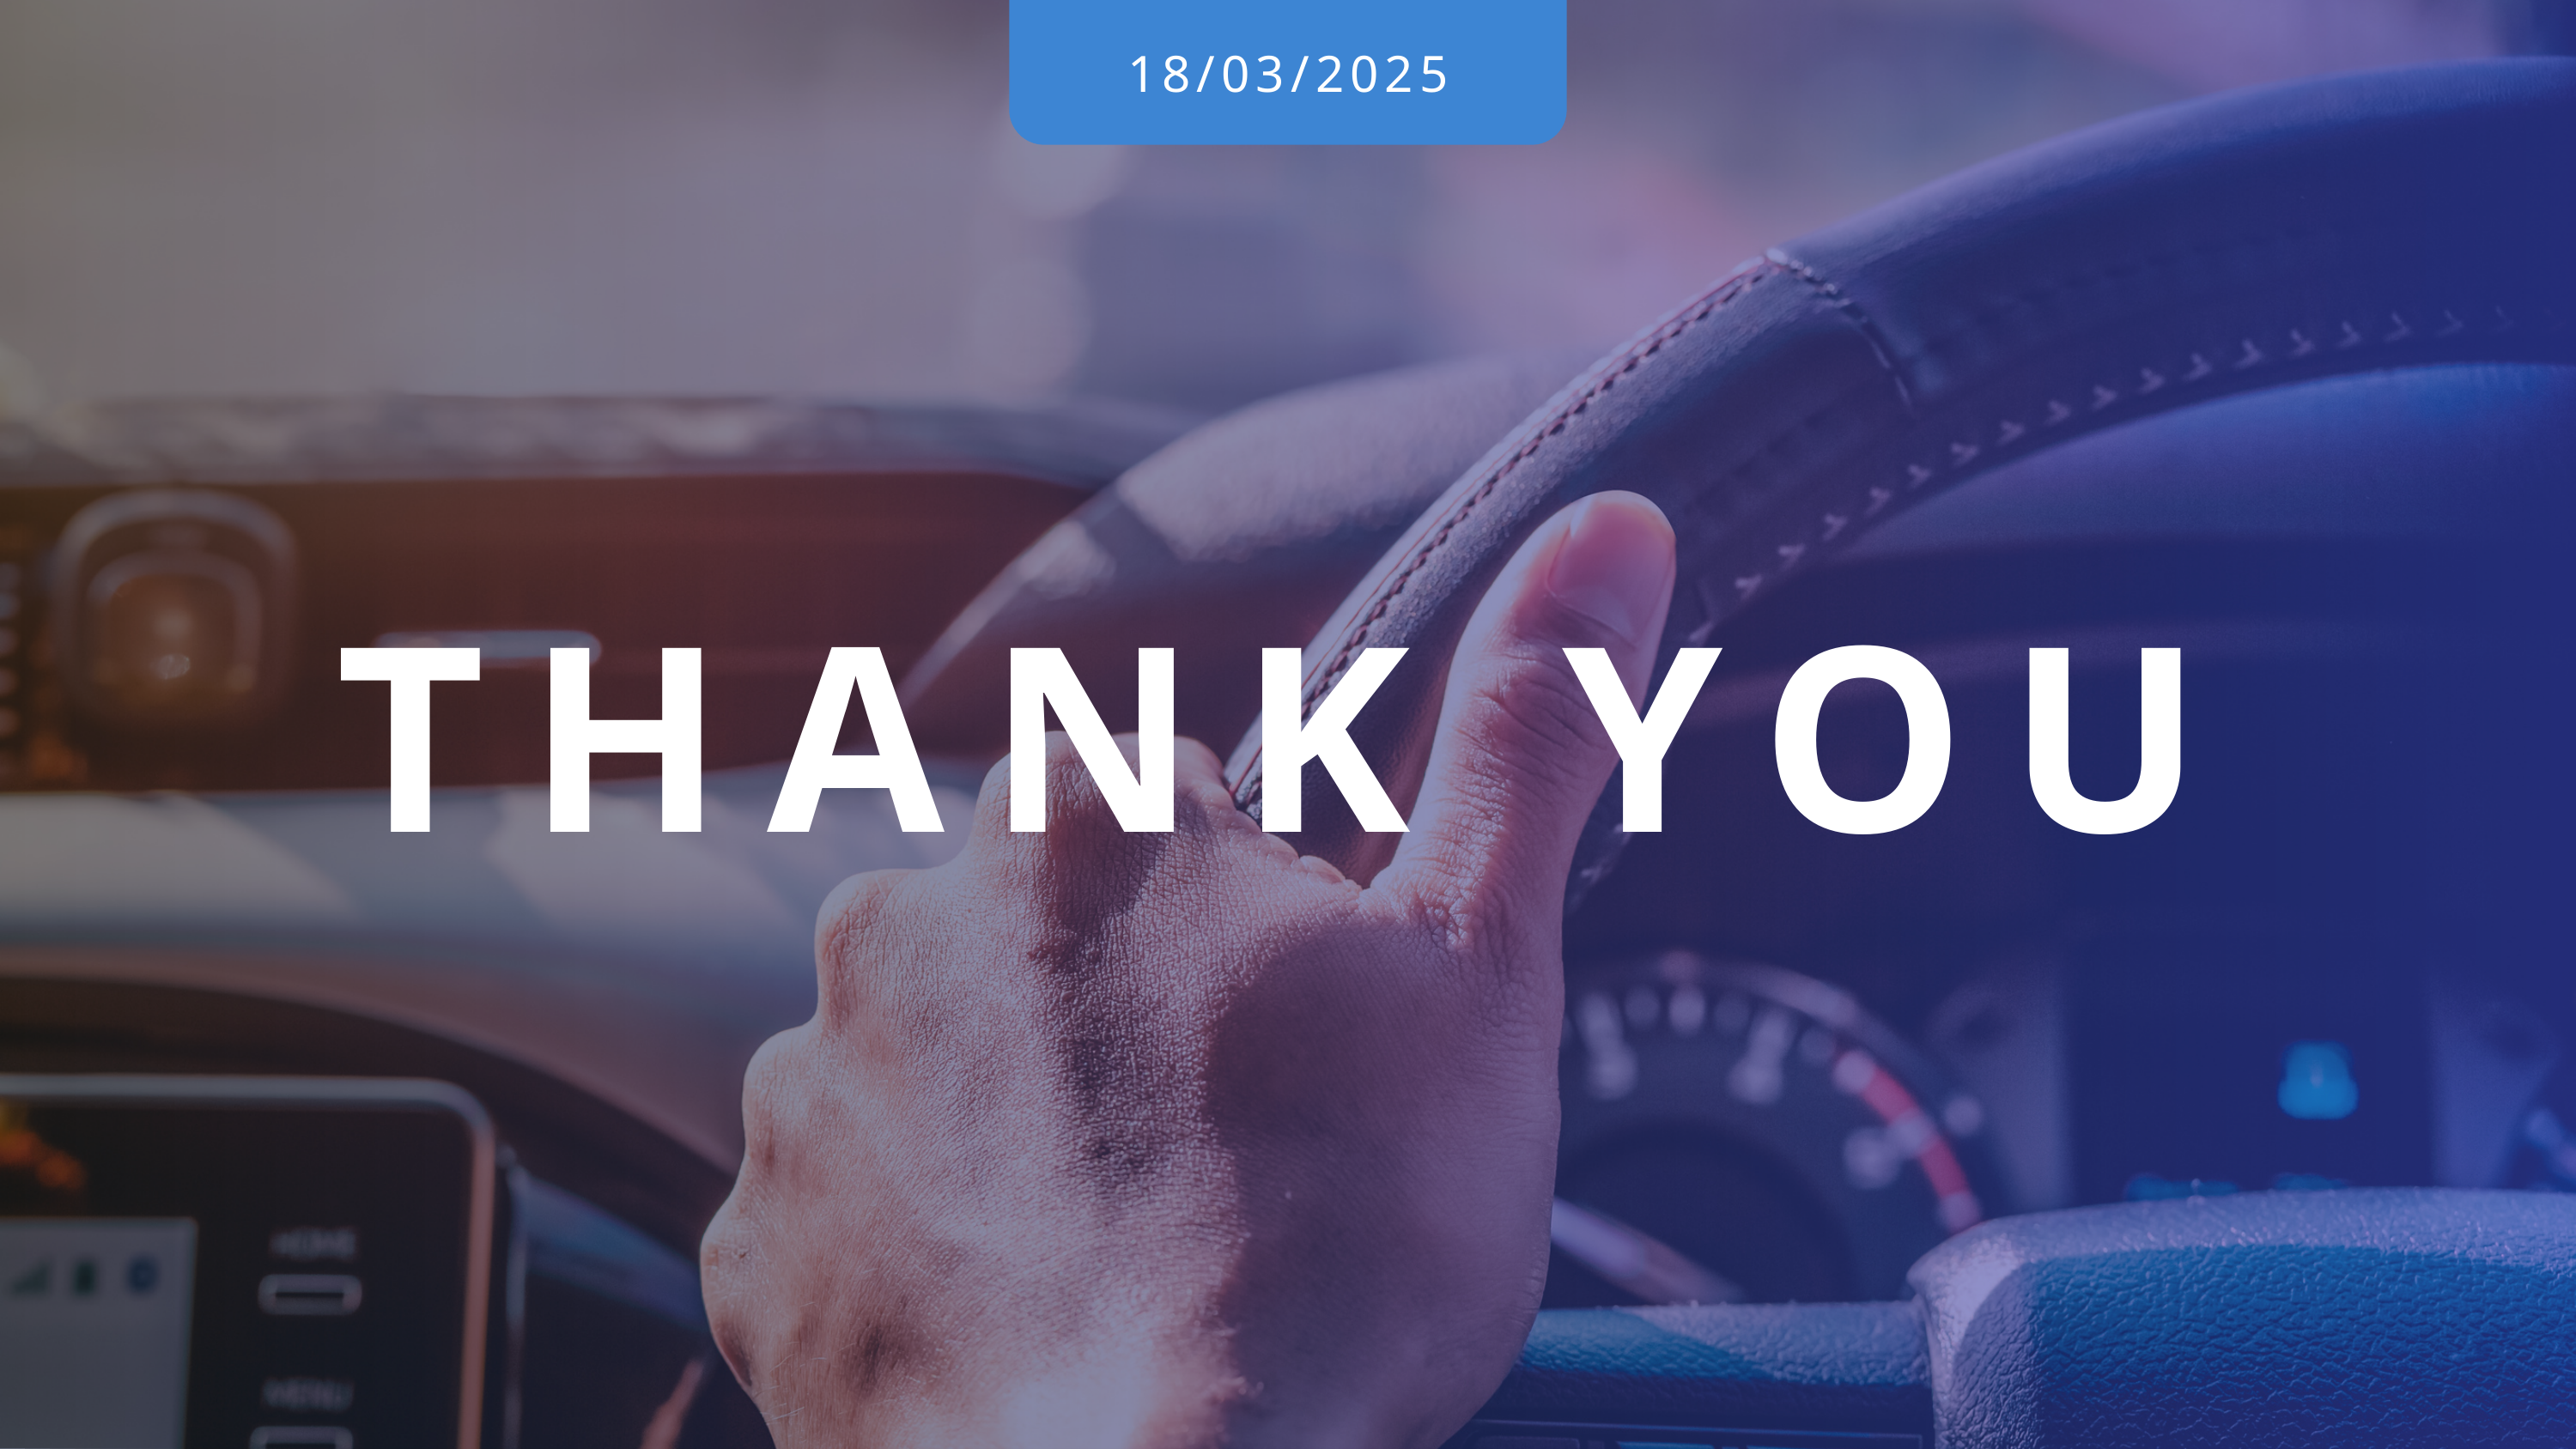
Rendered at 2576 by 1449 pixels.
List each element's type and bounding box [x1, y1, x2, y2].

text_box [0, 0, 2576, 1449]
text_box [1008, 0, 1567, 145]
